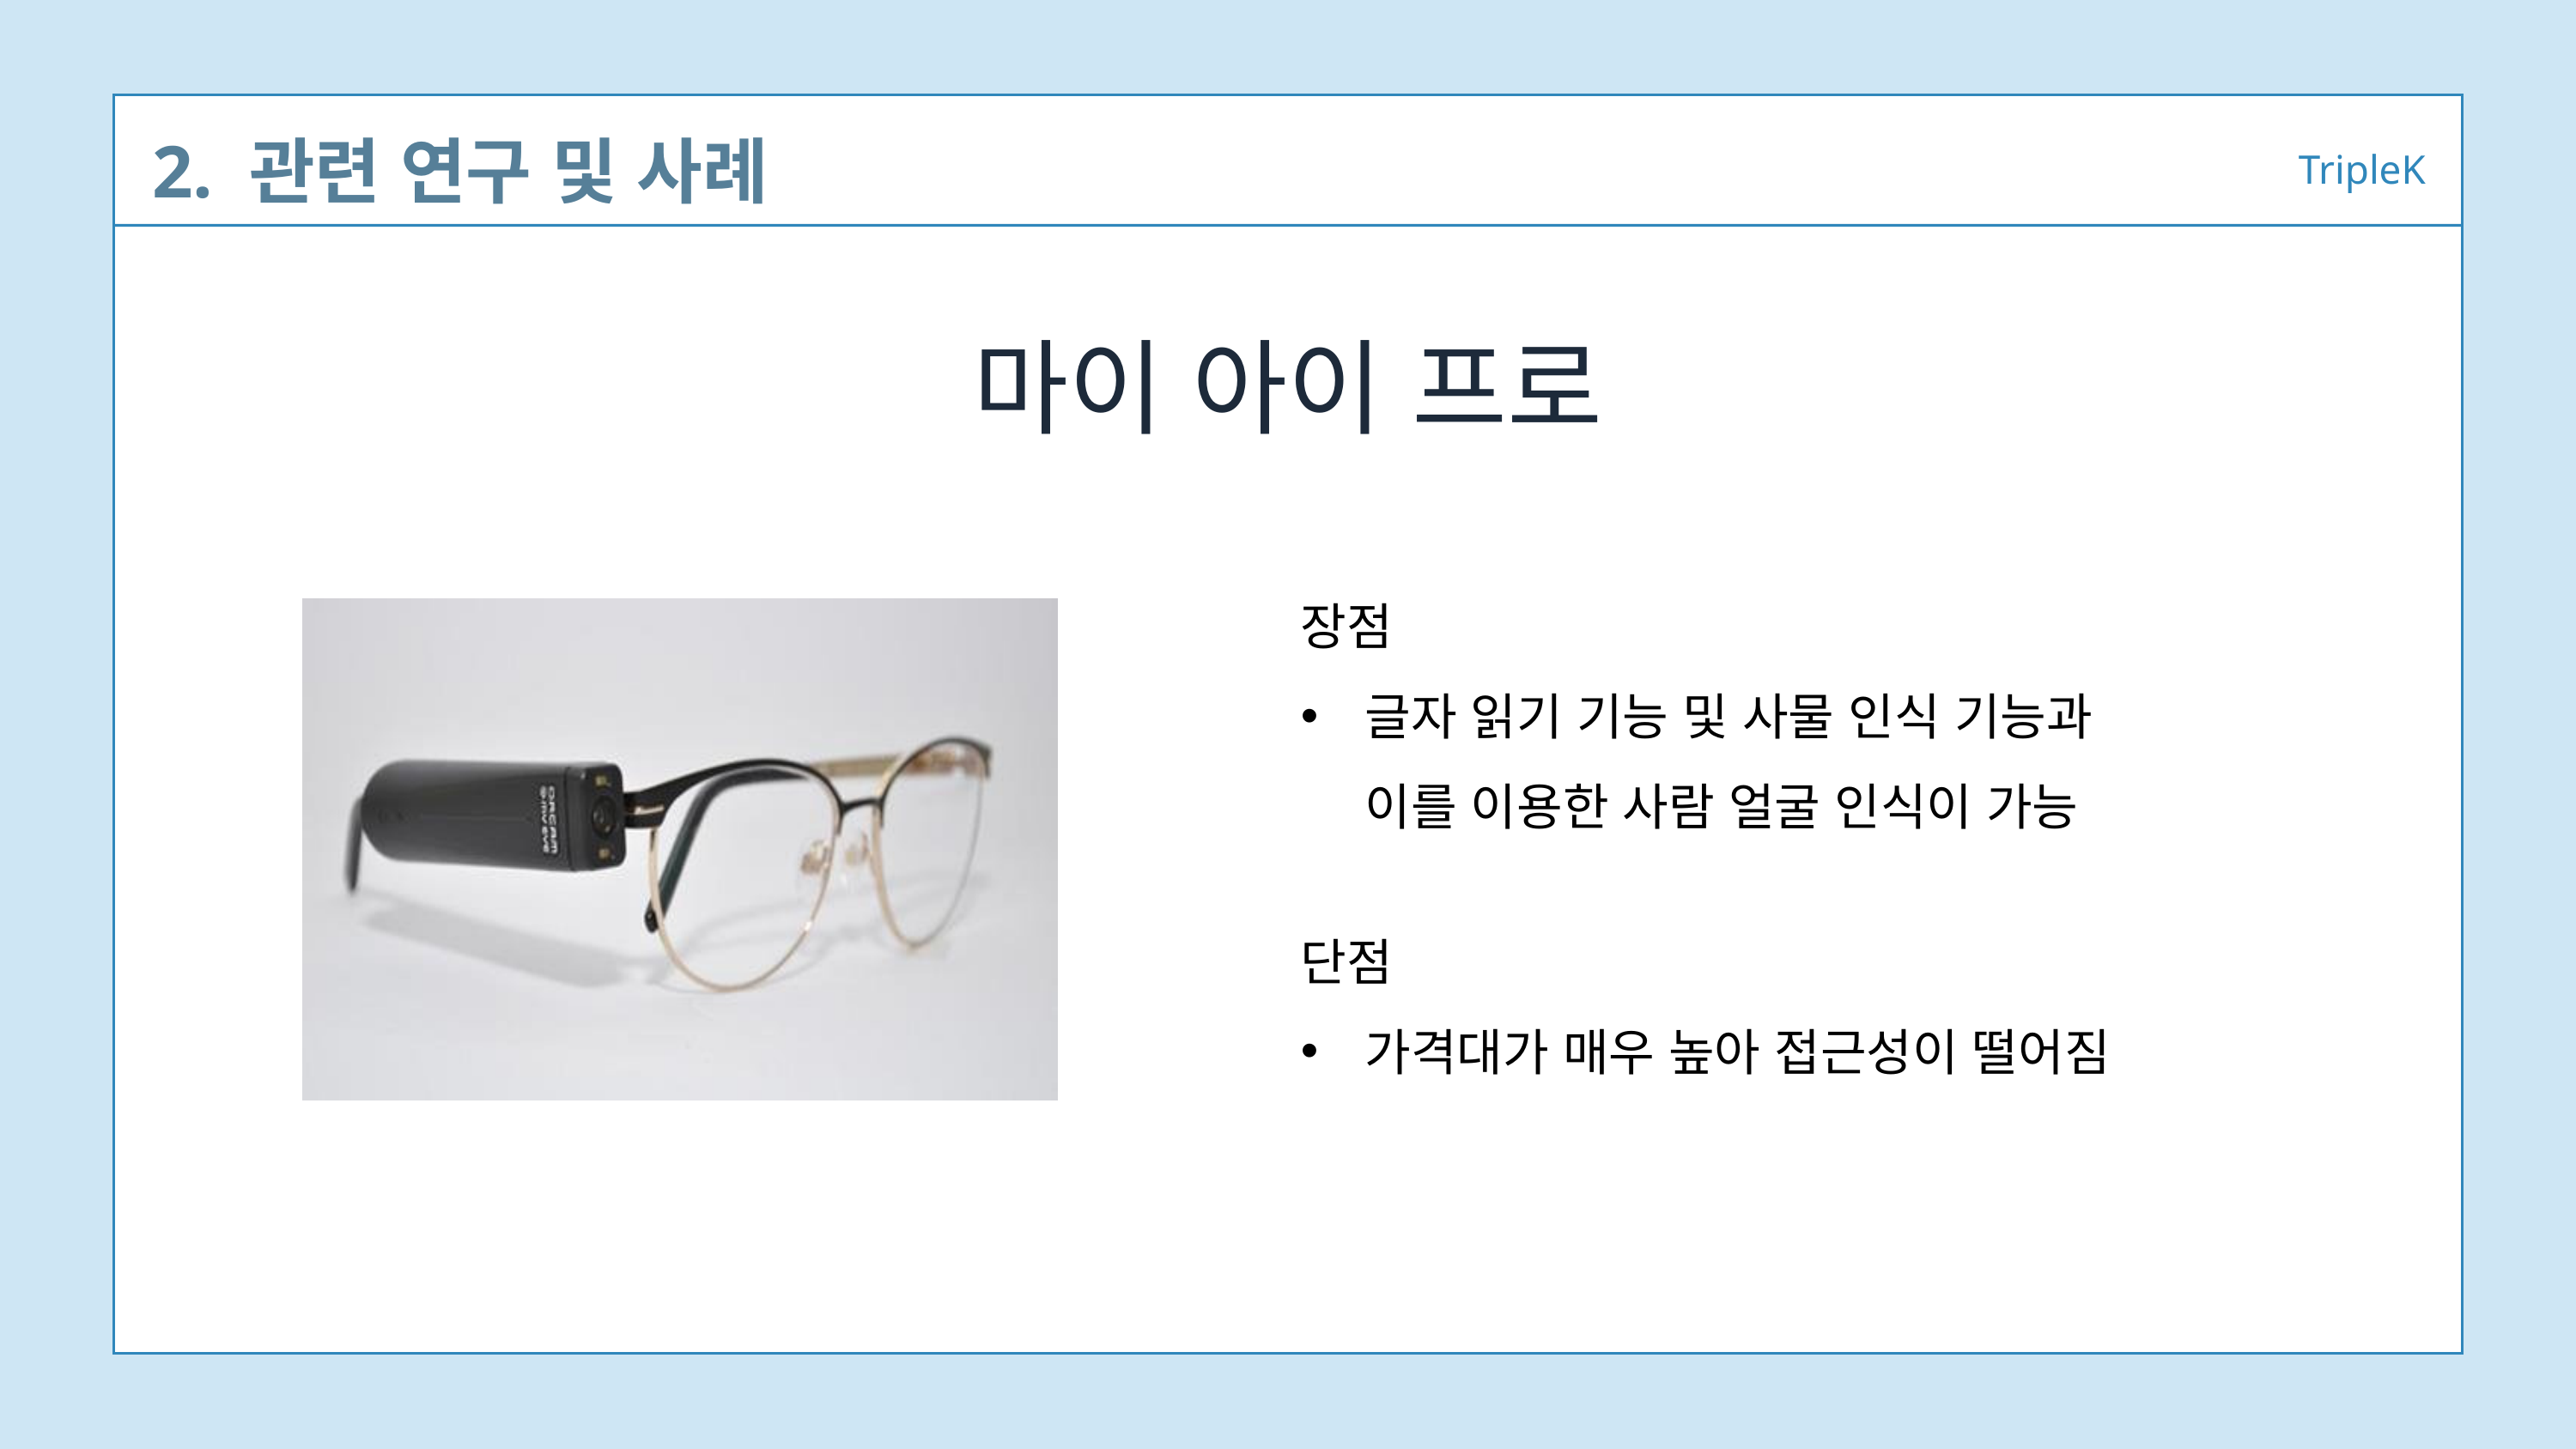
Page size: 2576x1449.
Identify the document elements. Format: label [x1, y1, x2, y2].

picture [302, 597, 1059, 1100]
text_box [113, 94, 2463, 1354]
